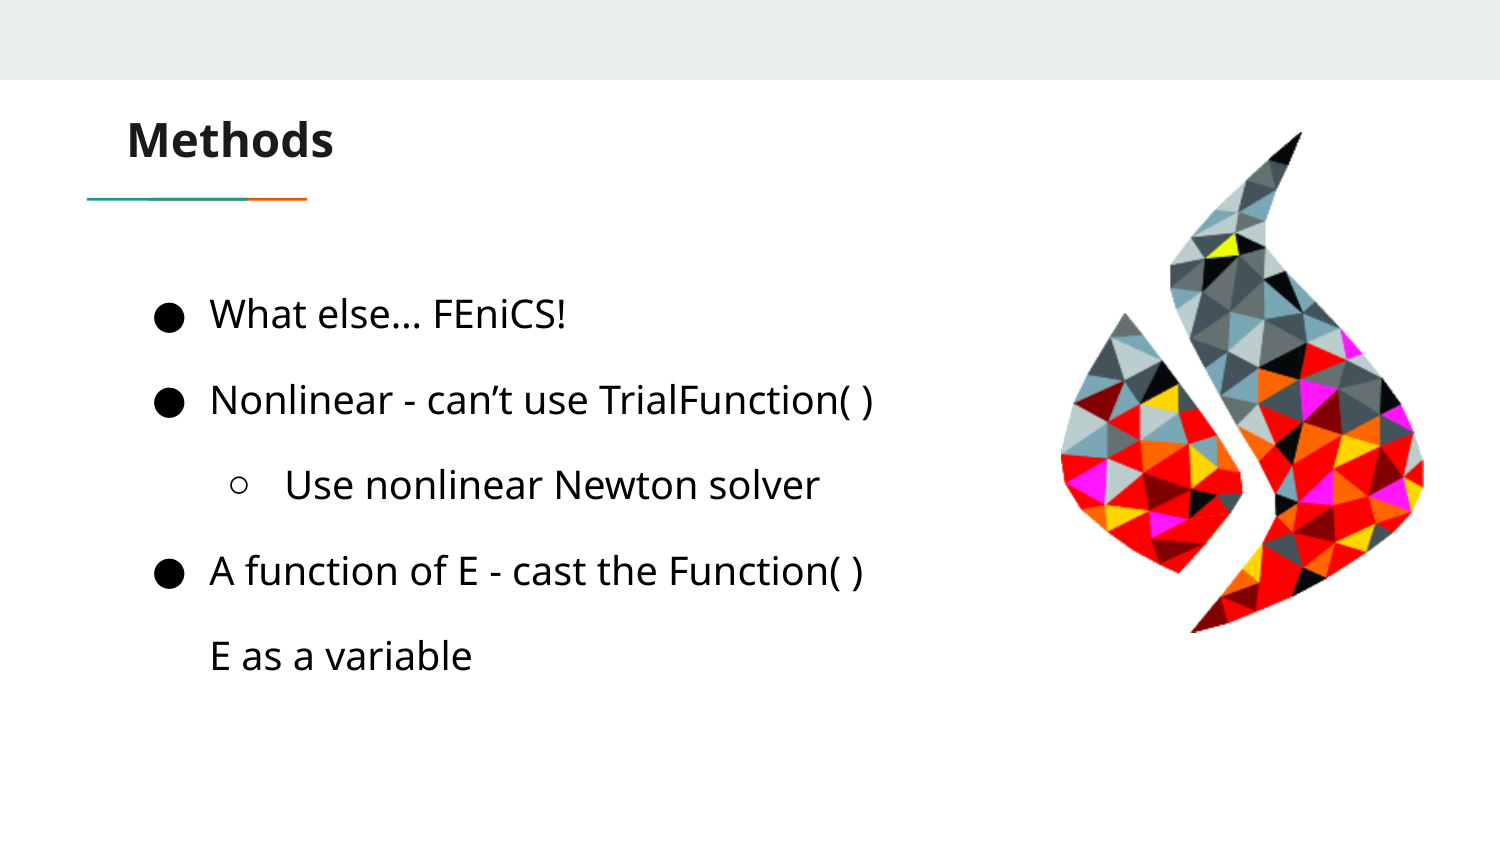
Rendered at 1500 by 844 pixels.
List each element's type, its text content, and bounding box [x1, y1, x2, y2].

list What else… FEniCS! Nonlinear - can’t use TrialFunction( ) Use nonlinear Newton solver A function of E - cast the Function( ) E as a variable [119, 236, 894, 697]
title Methods [111, 95, 1373, 183]
picture [1060, 132, 1424, 634]
